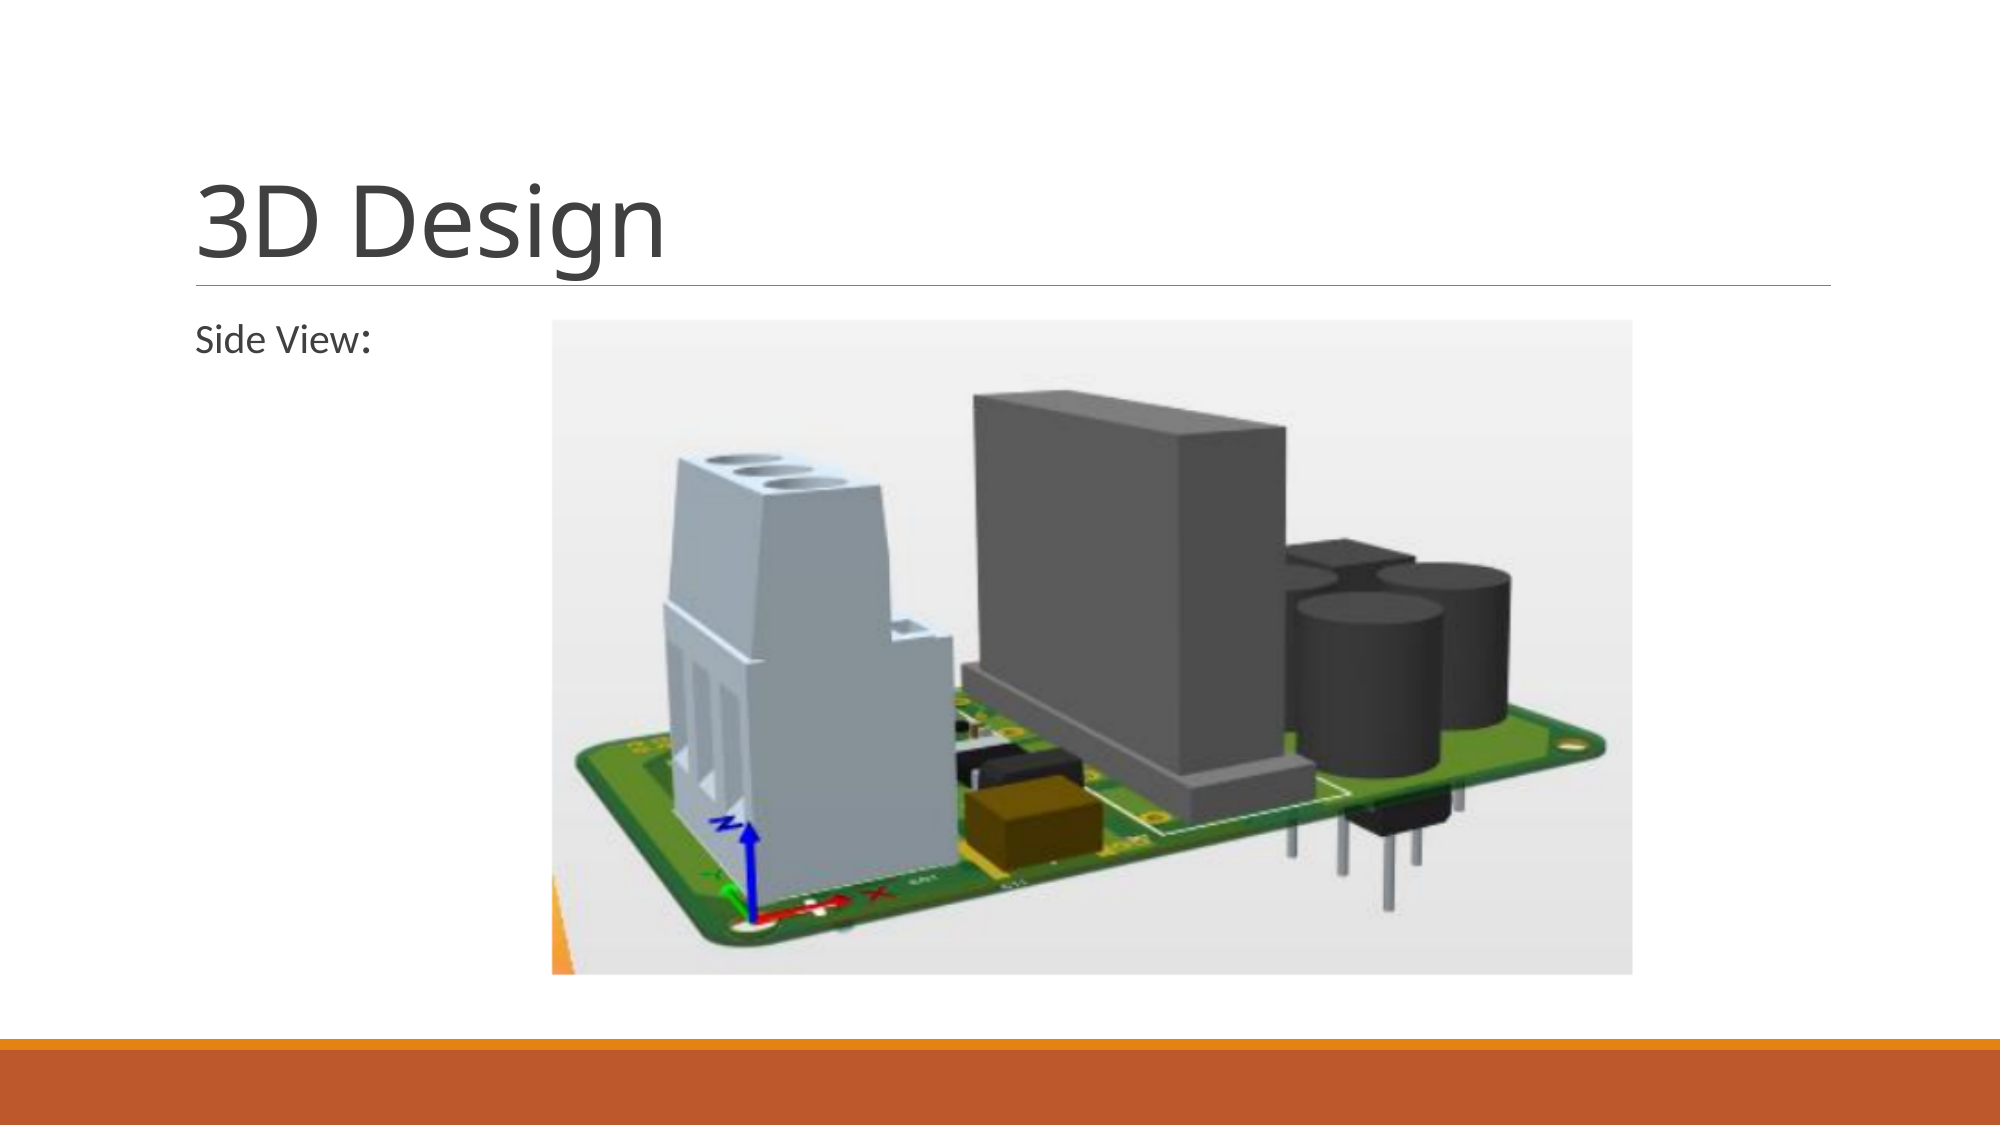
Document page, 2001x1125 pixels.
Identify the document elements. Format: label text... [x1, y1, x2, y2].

title 3D Design [180, 47, 1830, 285]
picture [523, 302, 1656, 1002]
list Side View: [180, 302, 497, 963]
